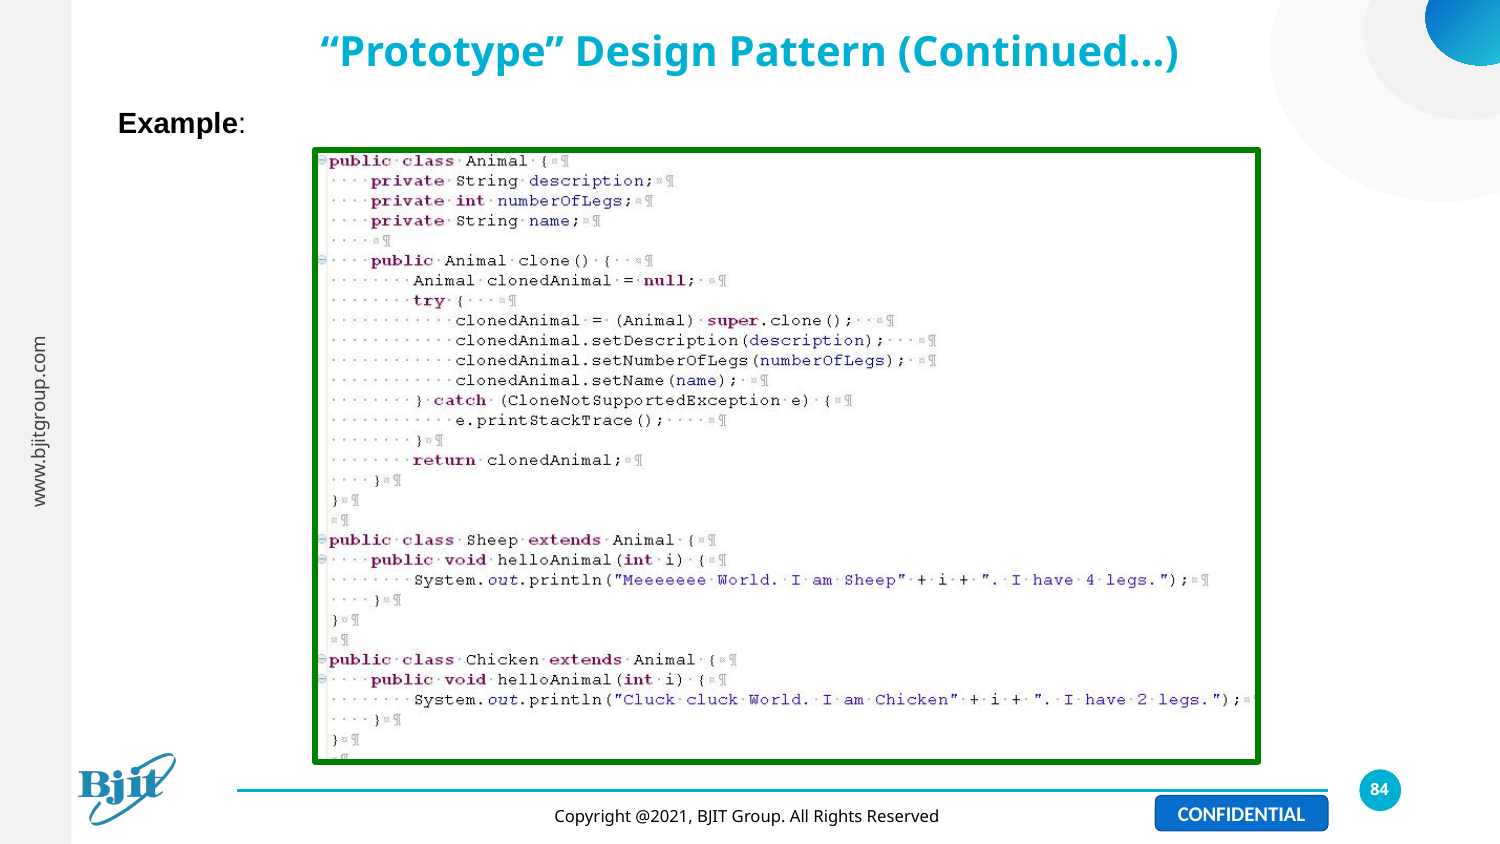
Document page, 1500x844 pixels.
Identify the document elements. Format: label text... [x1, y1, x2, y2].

title “Prototype” Design Pattern (Continued…) [103, 24, 1397, 86]
picture [317, 152, 1256, 759]
picture [78, 753, 176, 826]
text_box Example: [103, 97, 1471, 751]
